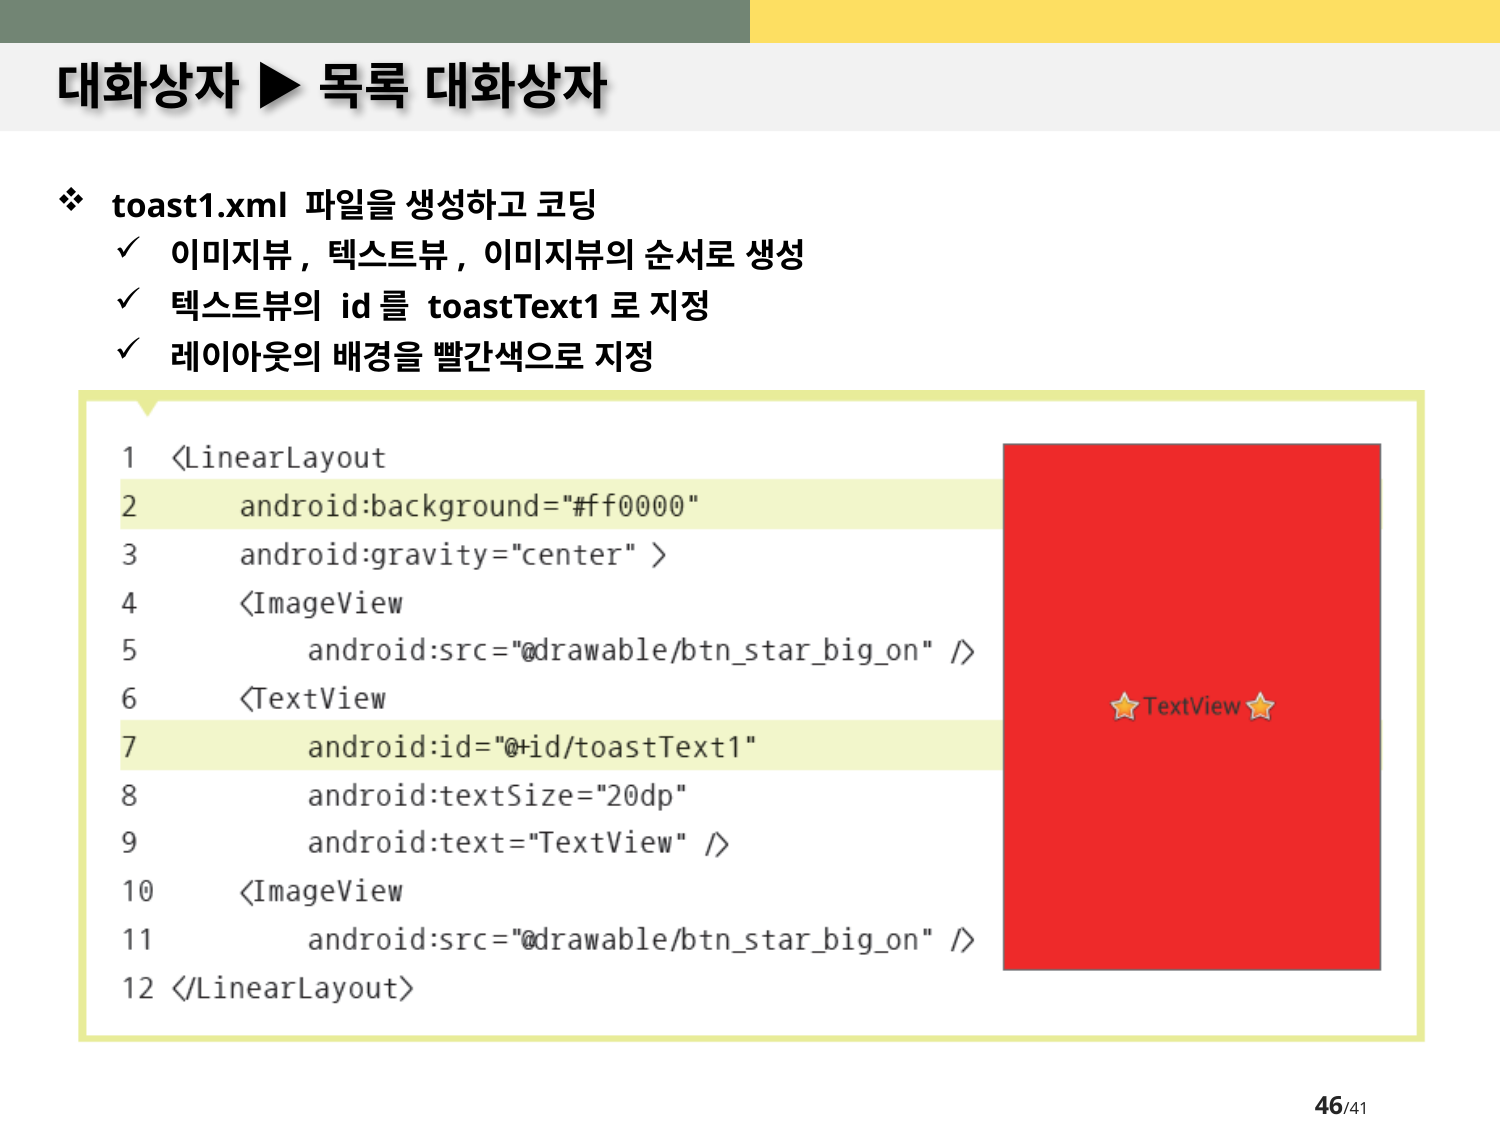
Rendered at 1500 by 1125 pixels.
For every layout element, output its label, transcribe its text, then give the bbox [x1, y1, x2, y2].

title 대화상자 ▶ 목록 대화상자 [41, 42, 1459, 128]
list toast1.xml 파일을 생성하고 코딩 이미지뷰, 텍스트뷰, 이미지뷰의 순서로 생성 텍스트뷰의 id를 toastText1로 지정 레이아웃의 배경을 빨간색으로 지정 [41, 172, 1459, 1048]
picture [76, 389, 1430, 1047]
